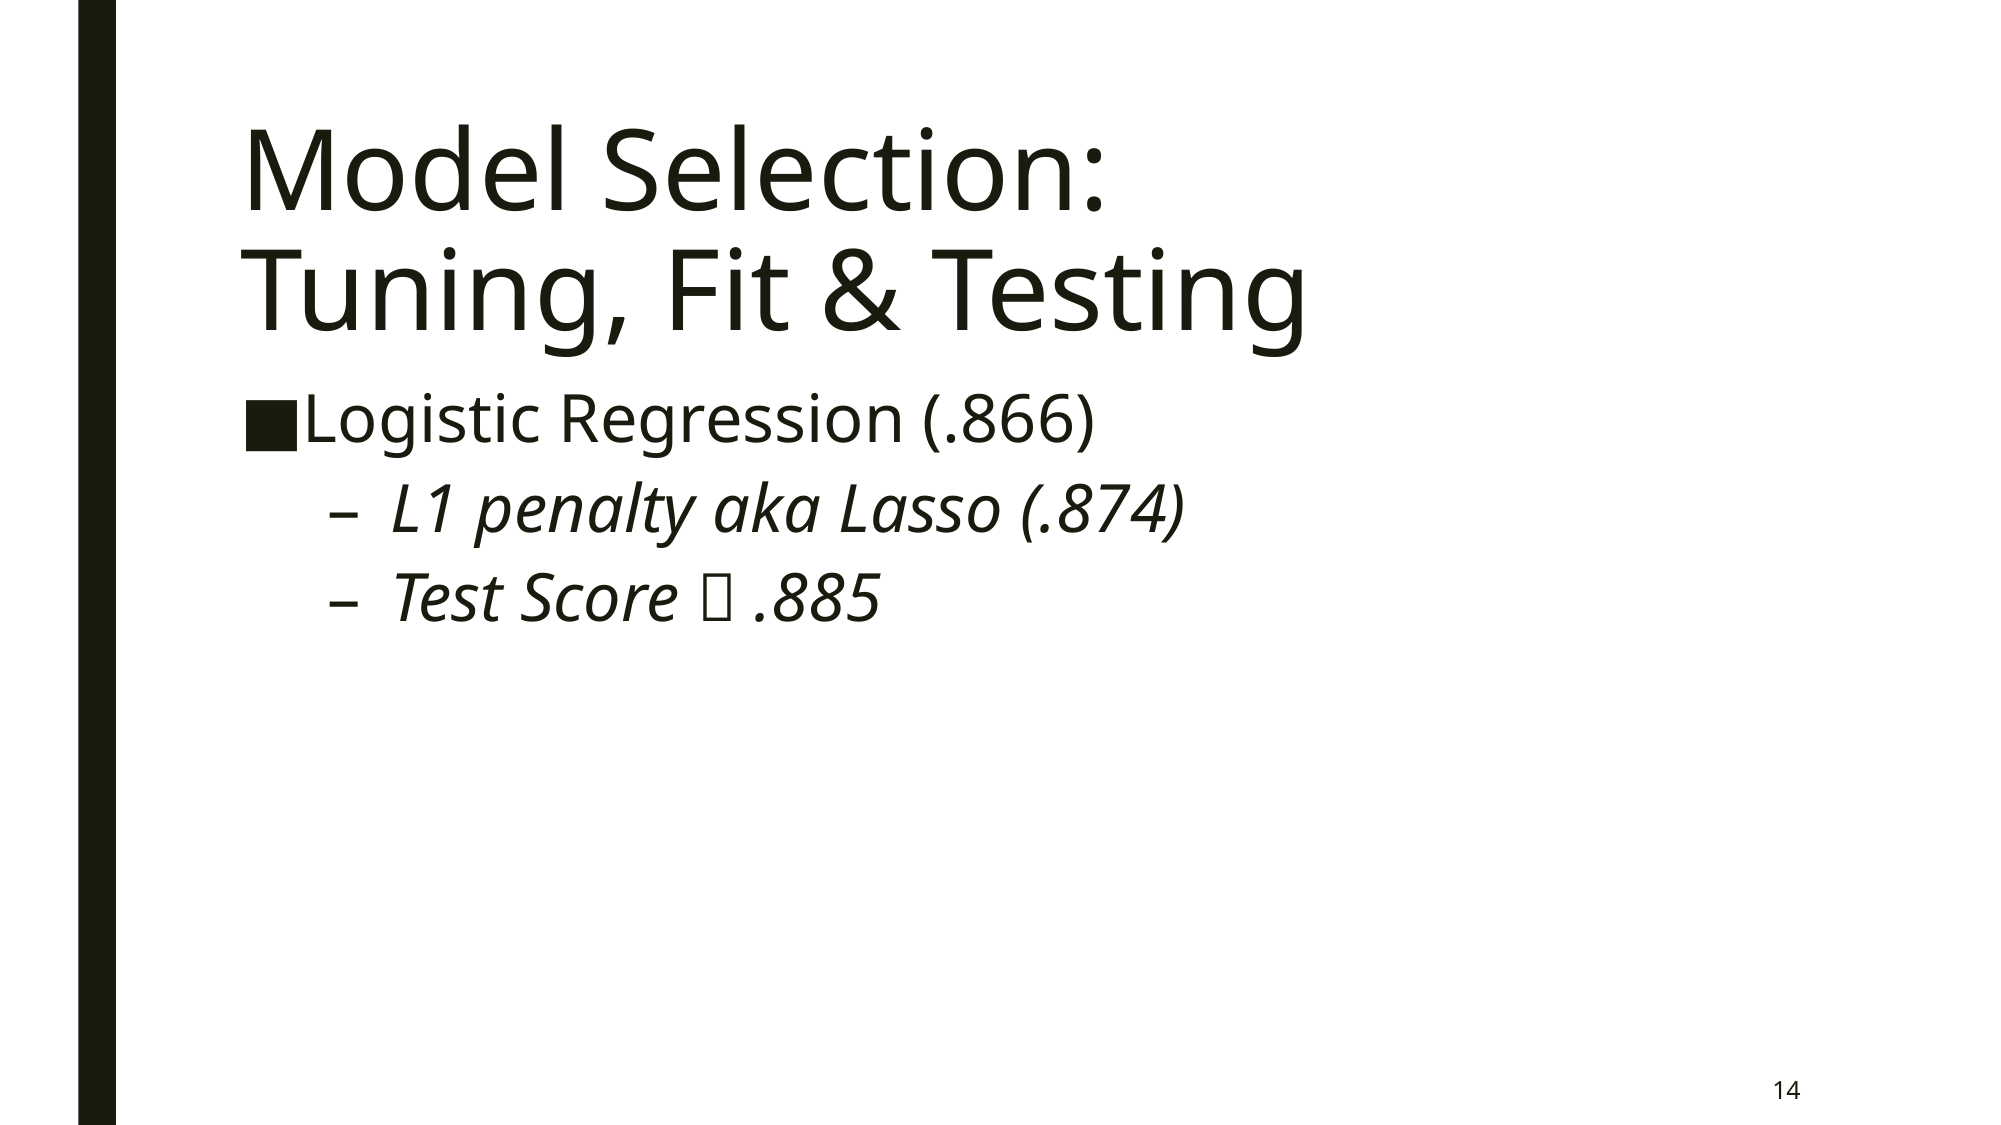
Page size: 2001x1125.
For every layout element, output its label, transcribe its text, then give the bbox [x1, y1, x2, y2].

list Logistic Regression (.866) L1 penalty aka Lasso (.874) Test Score  .885 [225, 375, 1800, 963]
title Model Selection: Tuning, Fit & Testing [225, 112, 1800, 357]
slide_number 14 [1553, 1058, 1816, 1125]
